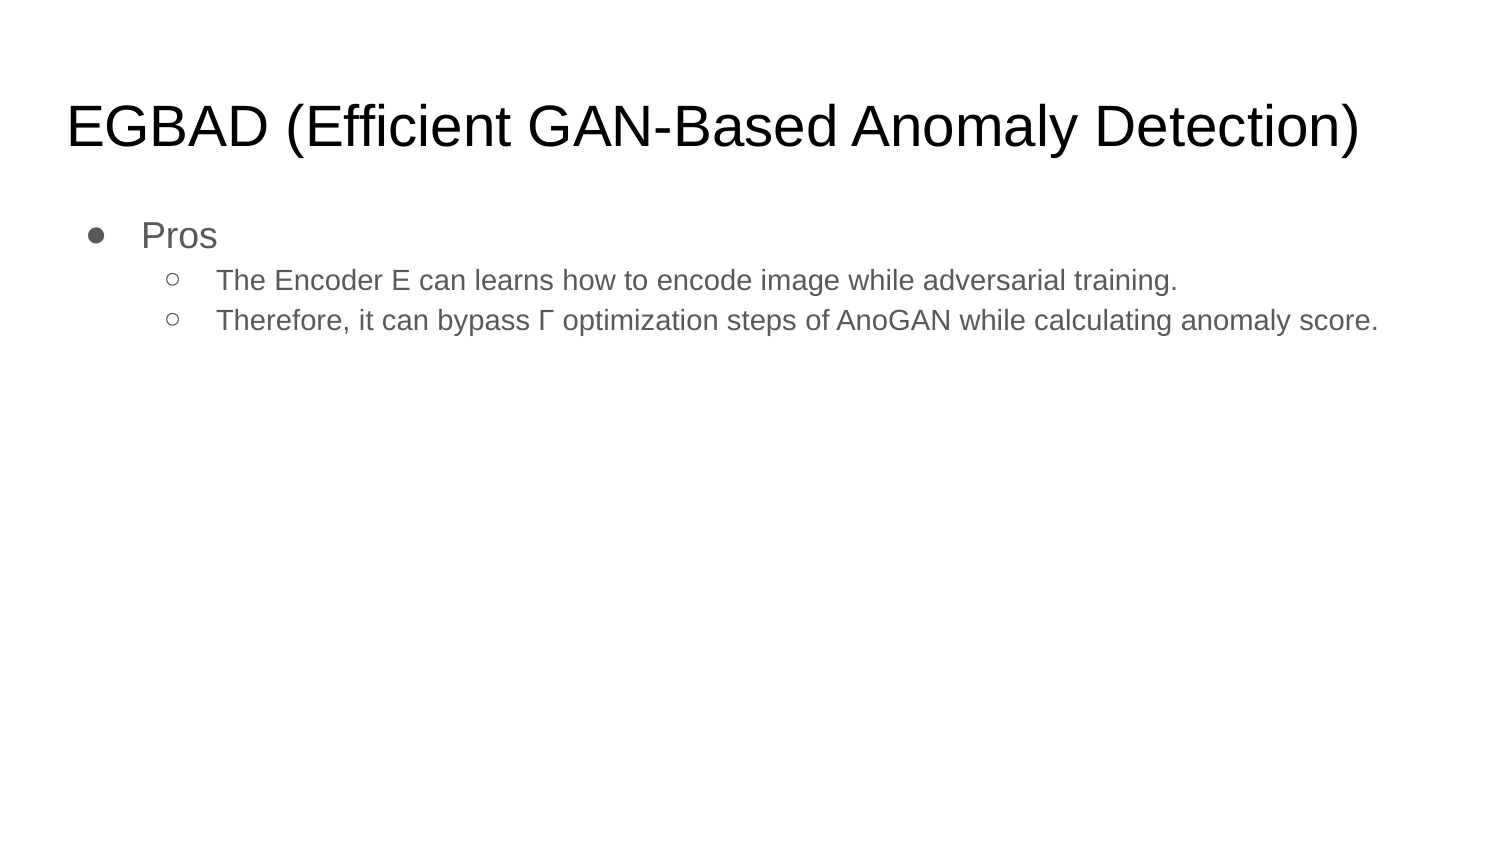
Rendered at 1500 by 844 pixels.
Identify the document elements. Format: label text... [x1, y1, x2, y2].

list Pros The Encoder E can learns how to encode image while adversarial training. Therefore, it can bypass Γ optimization steps of AnoGAN while calculating anomaly score. [51, 189, 1449, 750]
title EGBAD (Efficient GAN-Based Anomaly Detection) [51, 72, 1449, 167]
